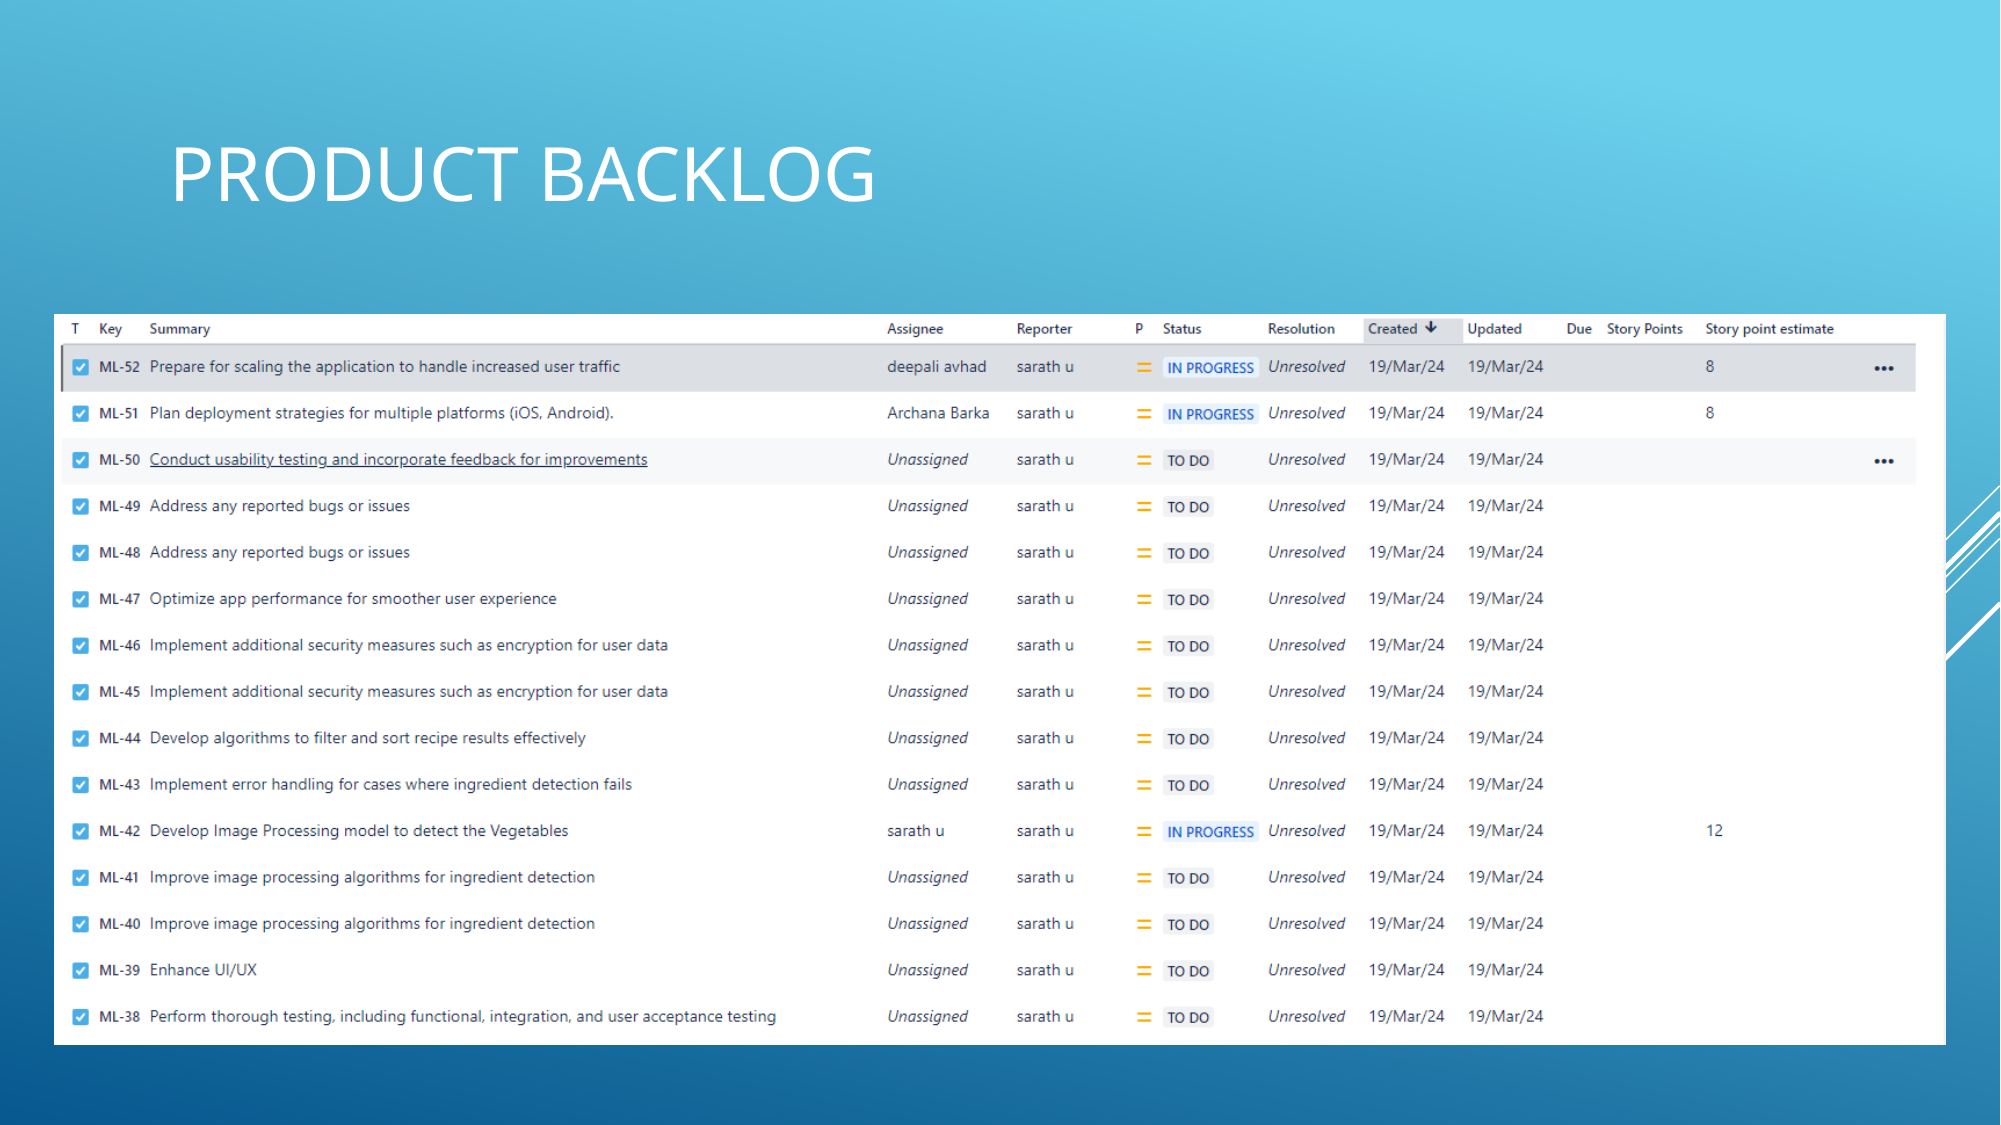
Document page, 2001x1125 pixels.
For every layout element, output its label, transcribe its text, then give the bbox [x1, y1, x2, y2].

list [54, 314, 1946, 1046]
title Product backlog [154, 47, 1555, 295]
